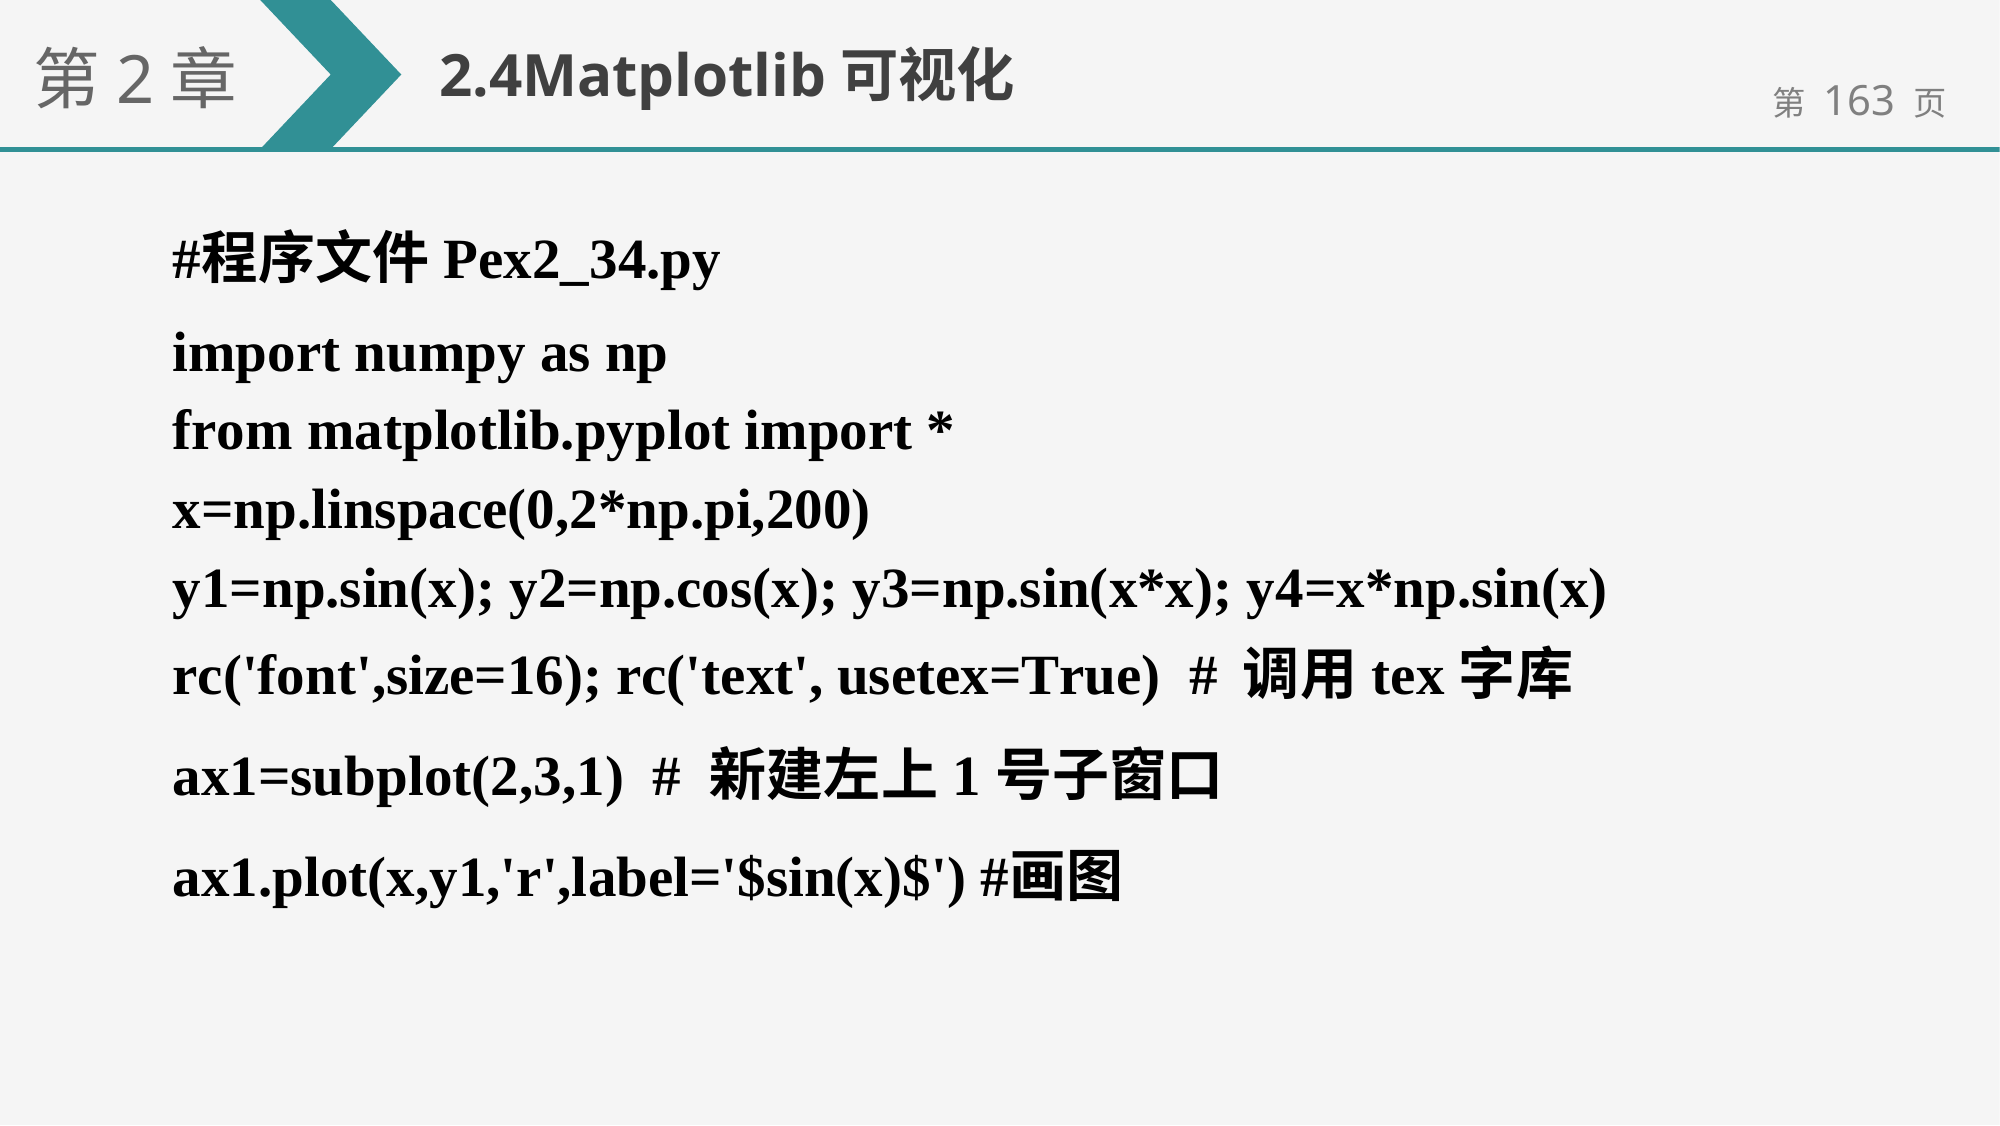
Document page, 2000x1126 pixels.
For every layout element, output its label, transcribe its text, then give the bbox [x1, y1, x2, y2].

text_box 第2章 [19, 29, 253, 125]
text_box 2.4Matplotlib可视化 [424, 31, 1366, 116]
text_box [58, 216, 1912, 967]
text_box [258, 0, 403, 148]
